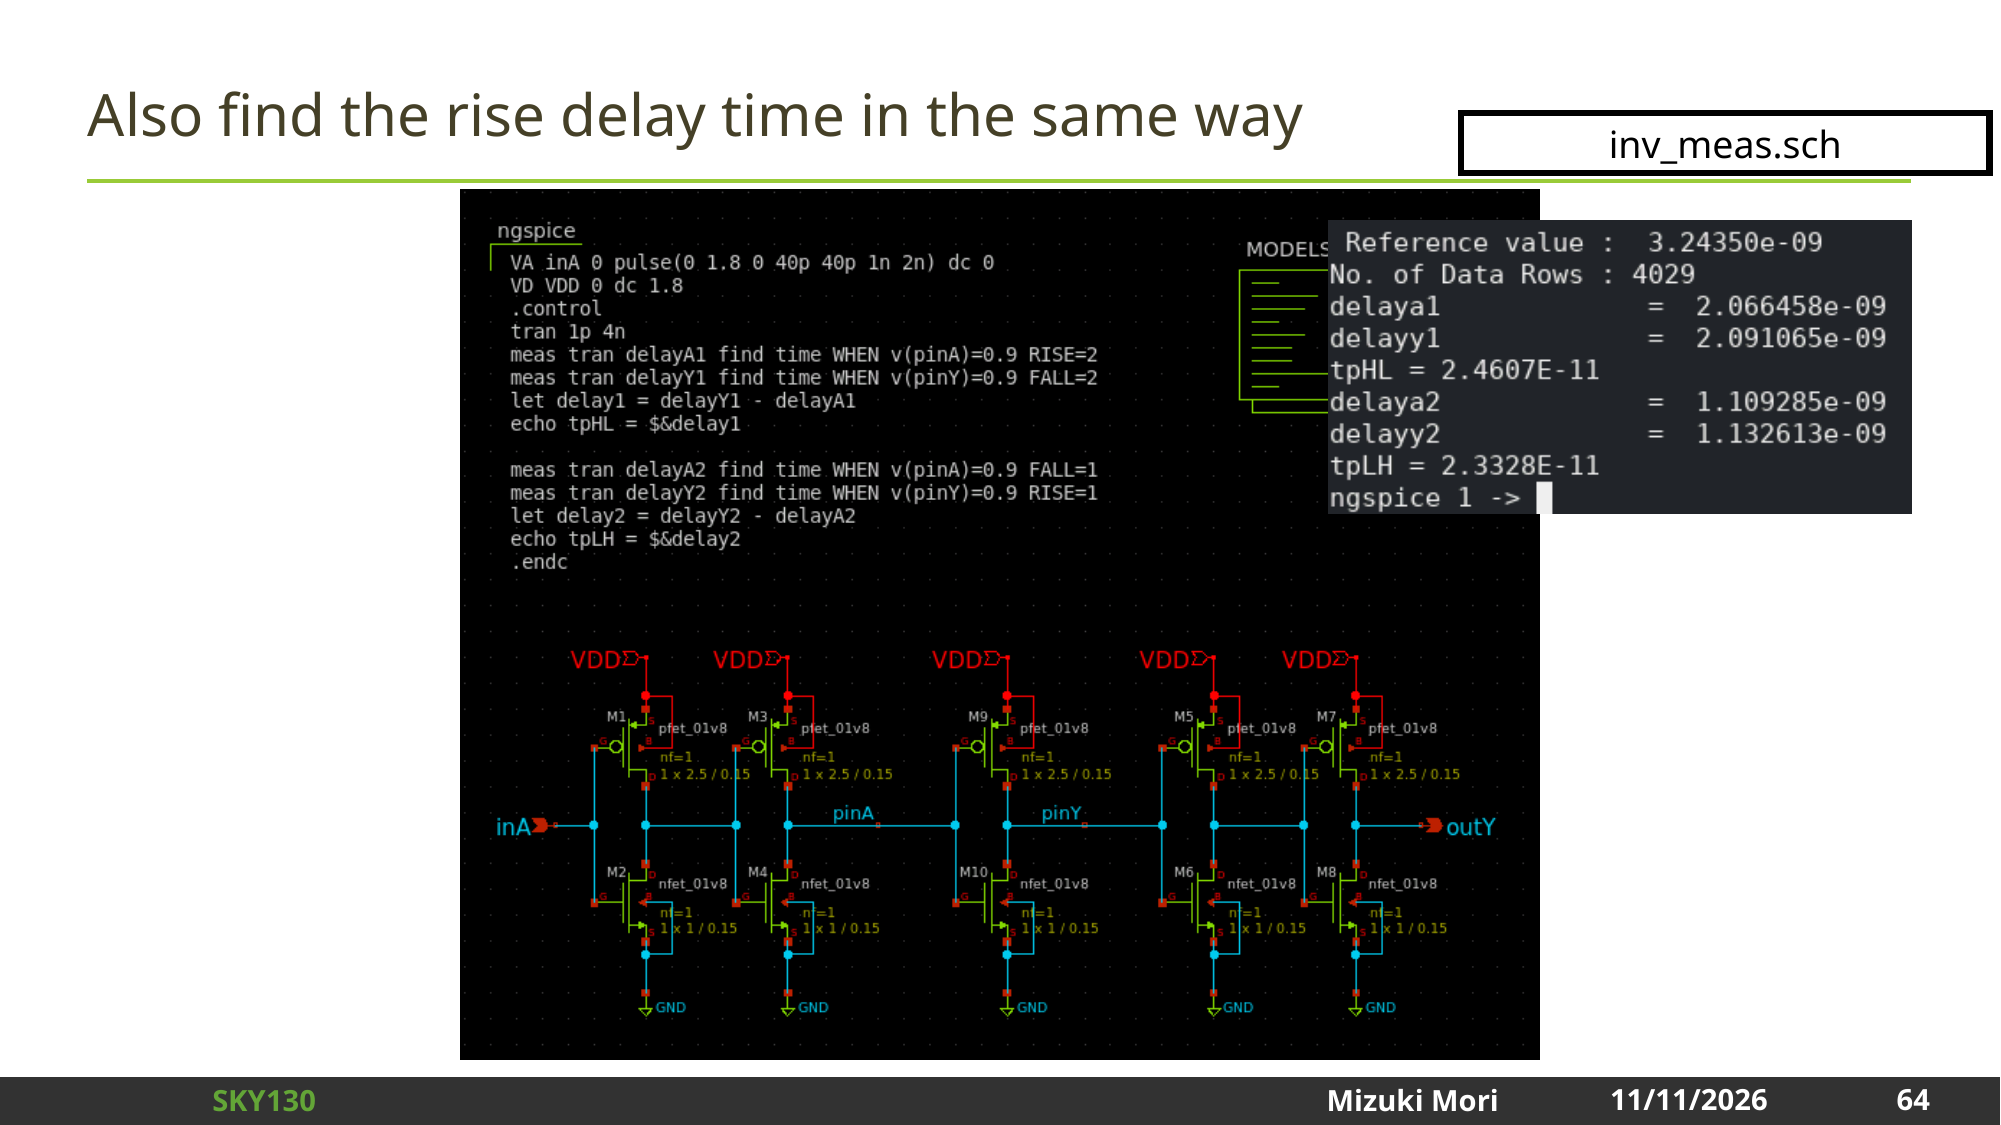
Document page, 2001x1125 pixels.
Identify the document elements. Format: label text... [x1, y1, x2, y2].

slide_number 64 [1826, 1076, 2000, 1125]
text_box inv_meas.sch [1460, 112, 1991, 174]
picture [460, 189, 1912, 1060]
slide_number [1550, 1077, 1826, 1125]
picture [0, 1077, 1550, 1125]
title Also find the rise delay time in the same way [72, 70, 1912, 163]
